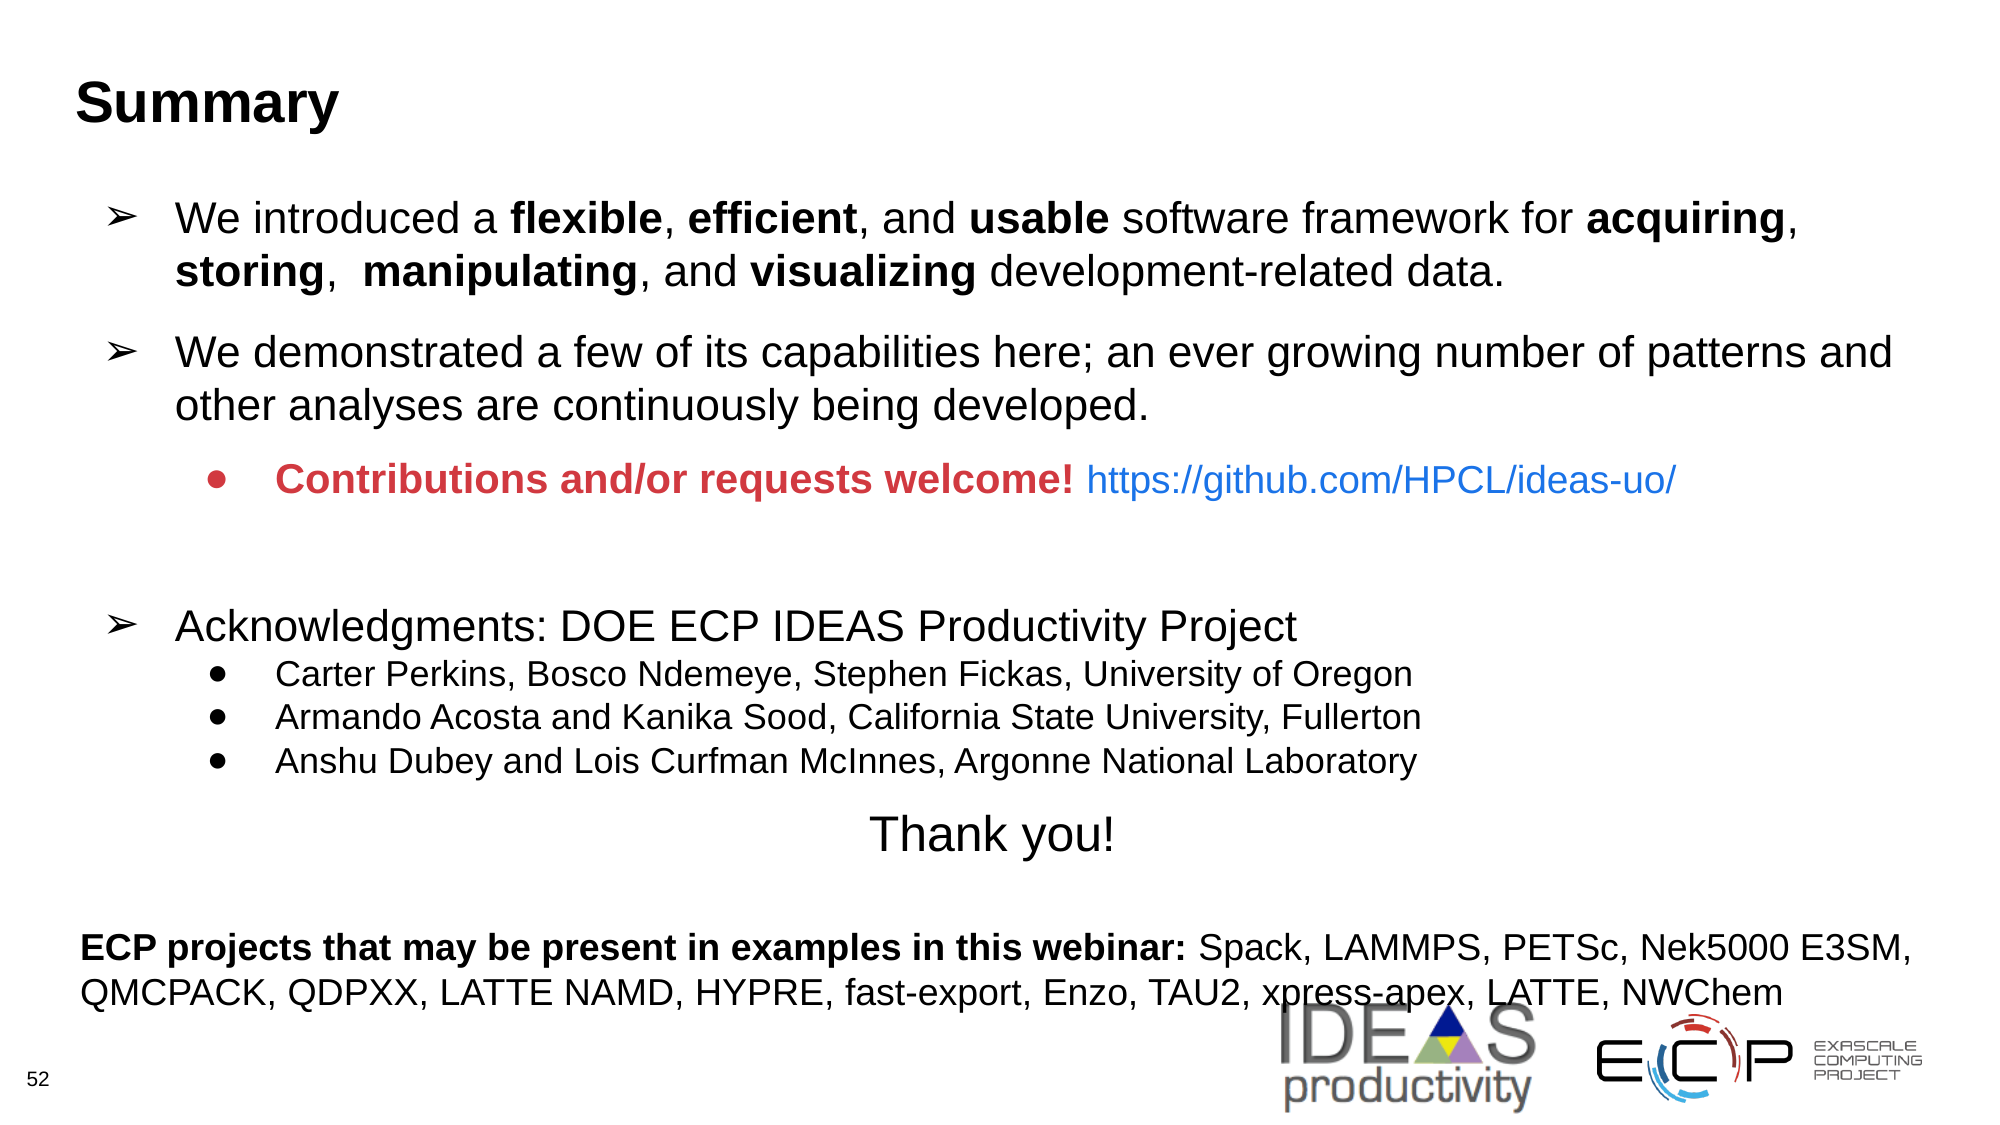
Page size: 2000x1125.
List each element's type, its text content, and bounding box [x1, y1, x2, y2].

title Summary [59, 67, 1926, 180]
list We introduced a flexible, efficient, and usable software framework for acquiring, storing, manipulating, and visualizing development-related data. We demonstrated a few of its capabilities here; an ever growing number of patterns and other analyses are continuously being developed. Contributions and/or requests welcome! https://github.com/HPCL/ideas-uo/ Acknowledgments: DOE ECP IDEAS Productivity Project Carter Perkins, Bosco Ndemeye, Stephen Fickas, University of Oregon Armando Acosta and Kanika Sood, California State University, Fullerton Anshu Dubey and Lois Curfman McInnes, Argonne National Laboratory Thank you! [59, 180, 1926, 950]
picture [1280, 1034, 1537, 1114]
picture [1597, 1034, 1922, 1103]
text_box ECP projects that may be present in examples in this webinar: Spack, LAMMPS, PETSc, Nek5000 E3SM, QMCPACK, QDPXX, LATTE NAMD, HYPRE, fast-export, Enzo, TAU2, xpress-apex, LATTE, NWChem [60, 903, 2000, 1034]
